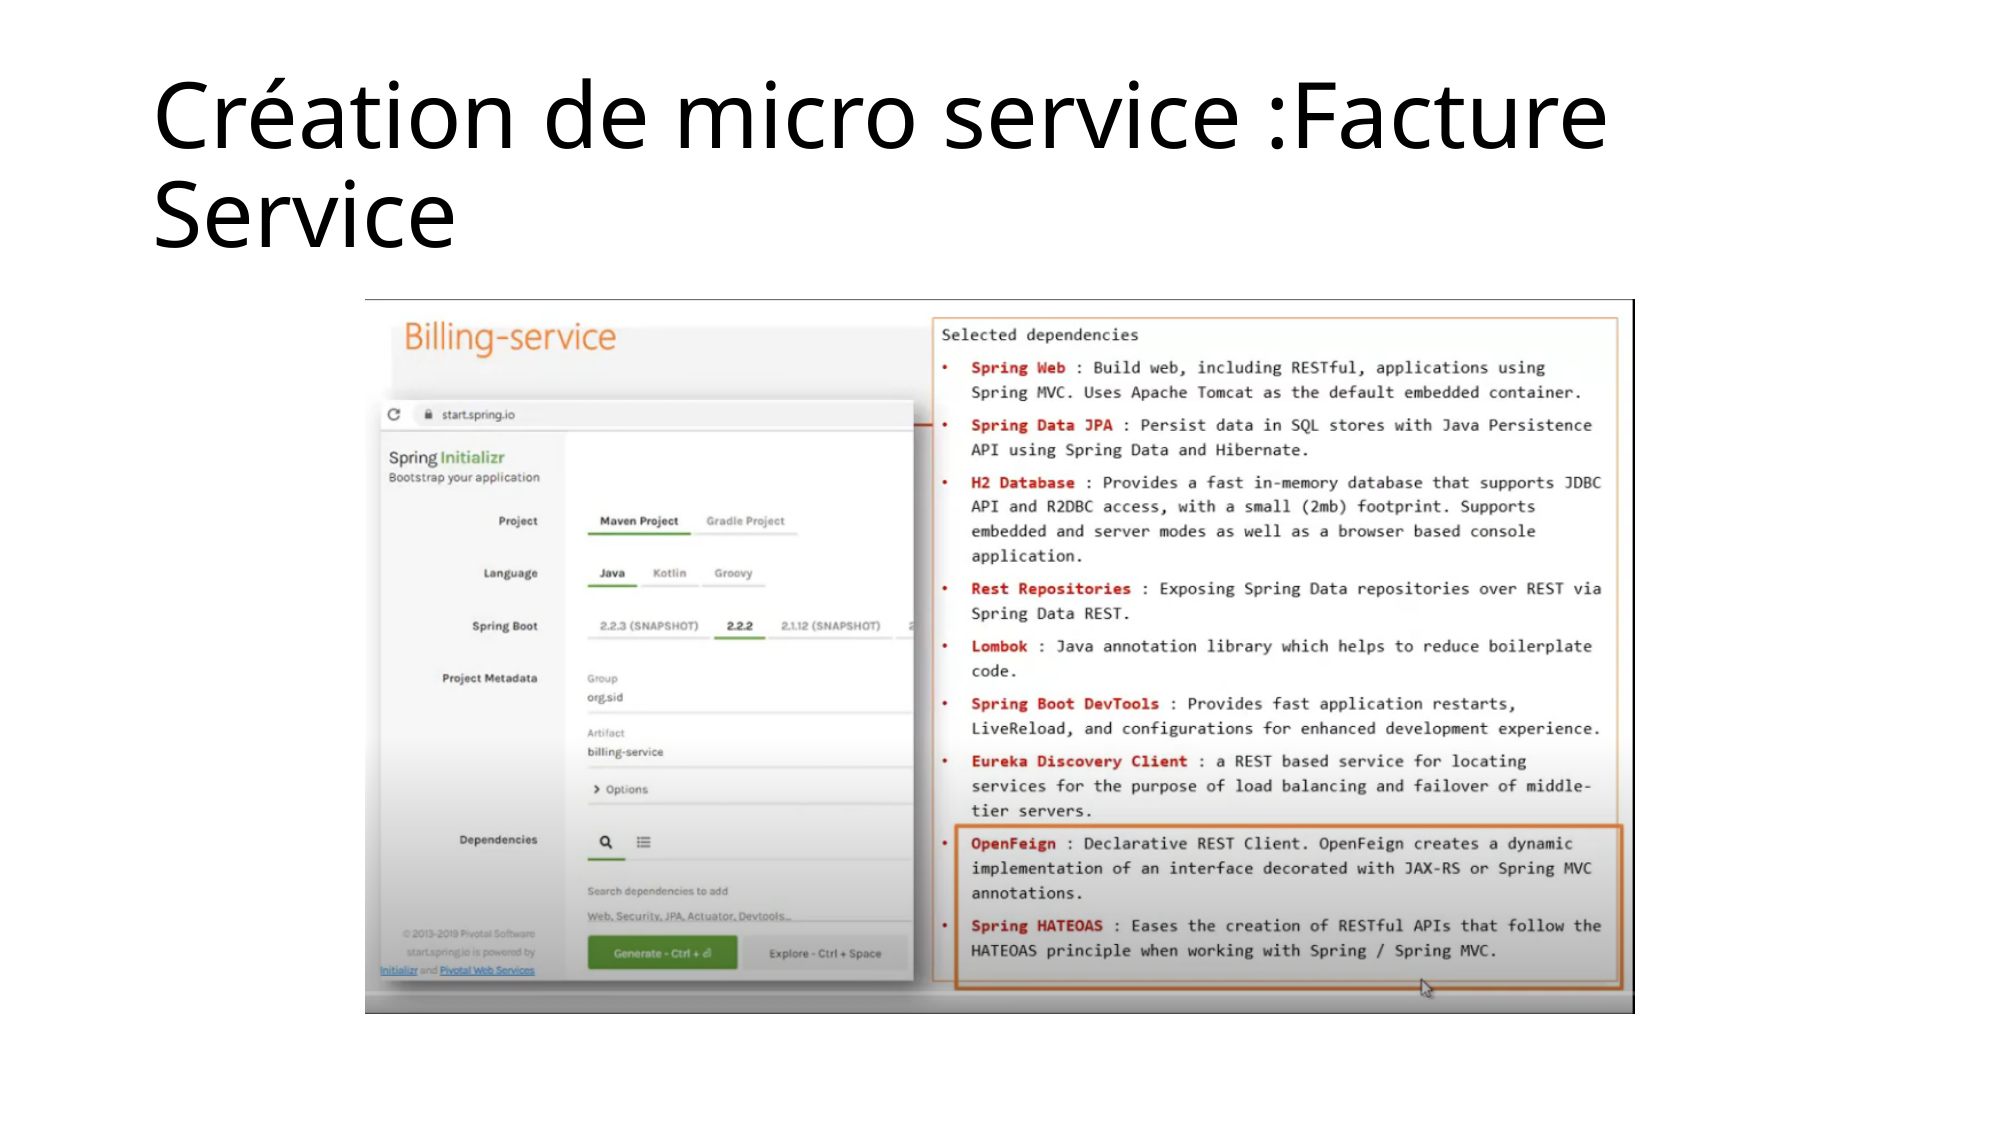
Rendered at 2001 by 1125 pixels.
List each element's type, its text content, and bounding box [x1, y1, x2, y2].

title Création de micro service :Facture Service [137, 59, 1863, 278]
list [365, 299, 1635, 1014]
